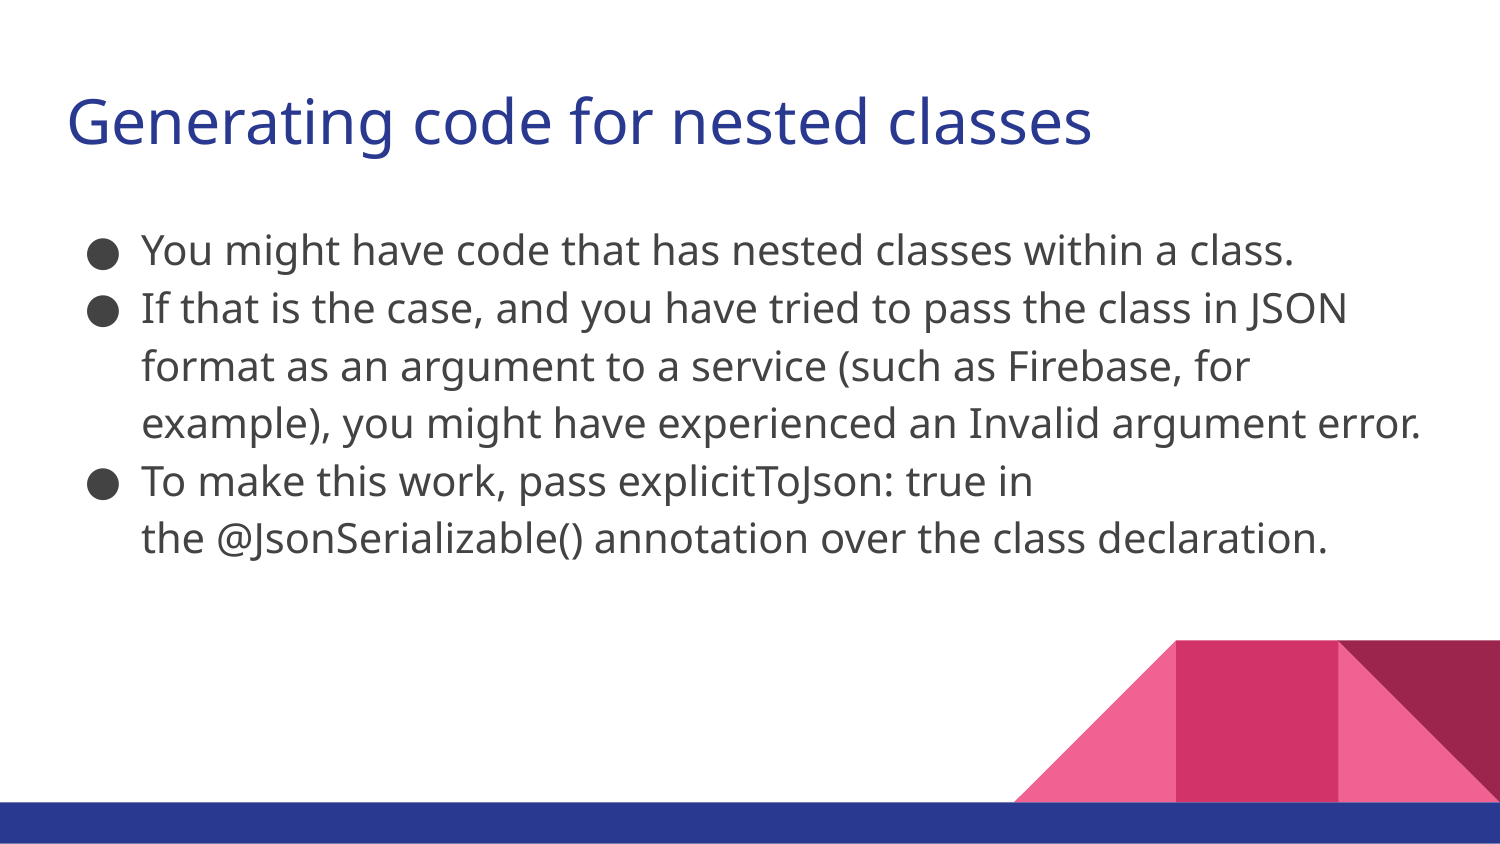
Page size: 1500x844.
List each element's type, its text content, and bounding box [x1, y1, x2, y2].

title Generating code for nested classes [51, 67, 1449, 167]
list You might have code that has nested classes within a class. If that is the case, and you have tried to pass the class in JSON format as an argument to a service (such as Firebase, for example), you might have experienced an Invalid argument error. To make this work, pass explicitToJson: true in the @JsonSerializable() annotation over the class declaration. [51, 201, 1449, 750]
